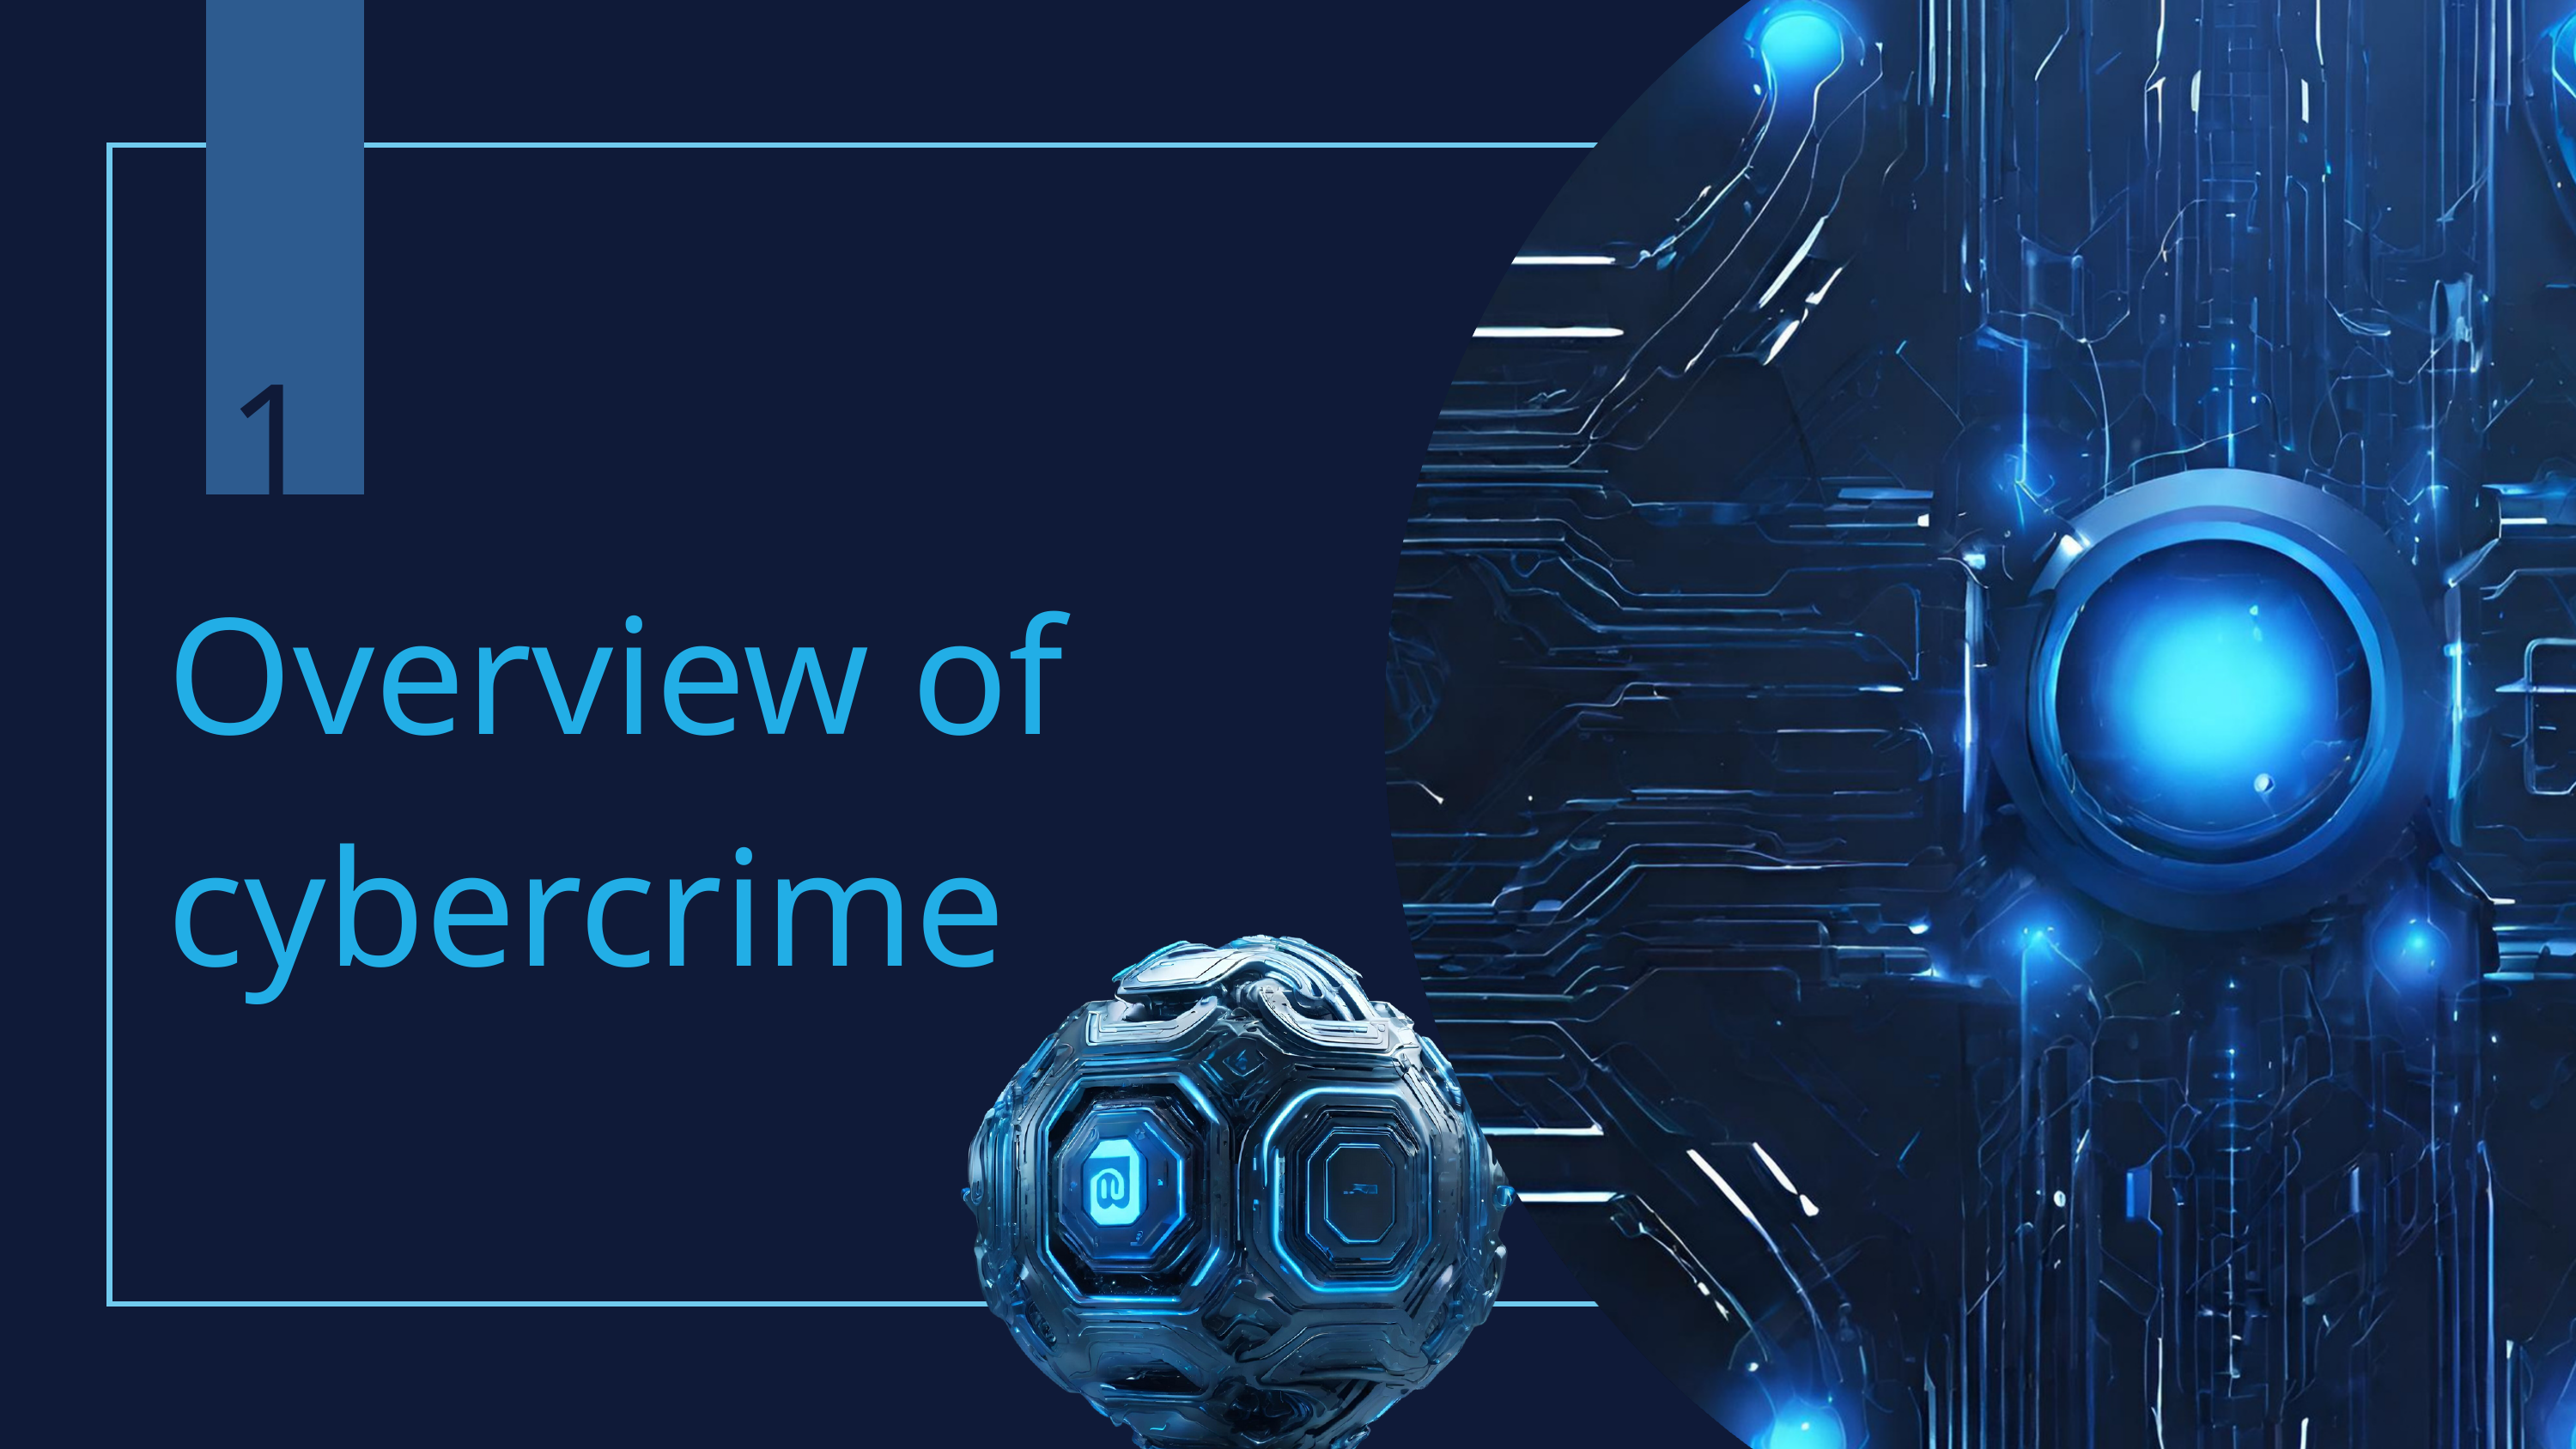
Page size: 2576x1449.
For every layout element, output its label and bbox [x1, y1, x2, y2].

text_box [109, 118, 1377, 1304]
text_box [205, 0, 641, 495]
text_box [904, 1313, 1377, 1449]
picture [1383, 0, 2576, 1449]
